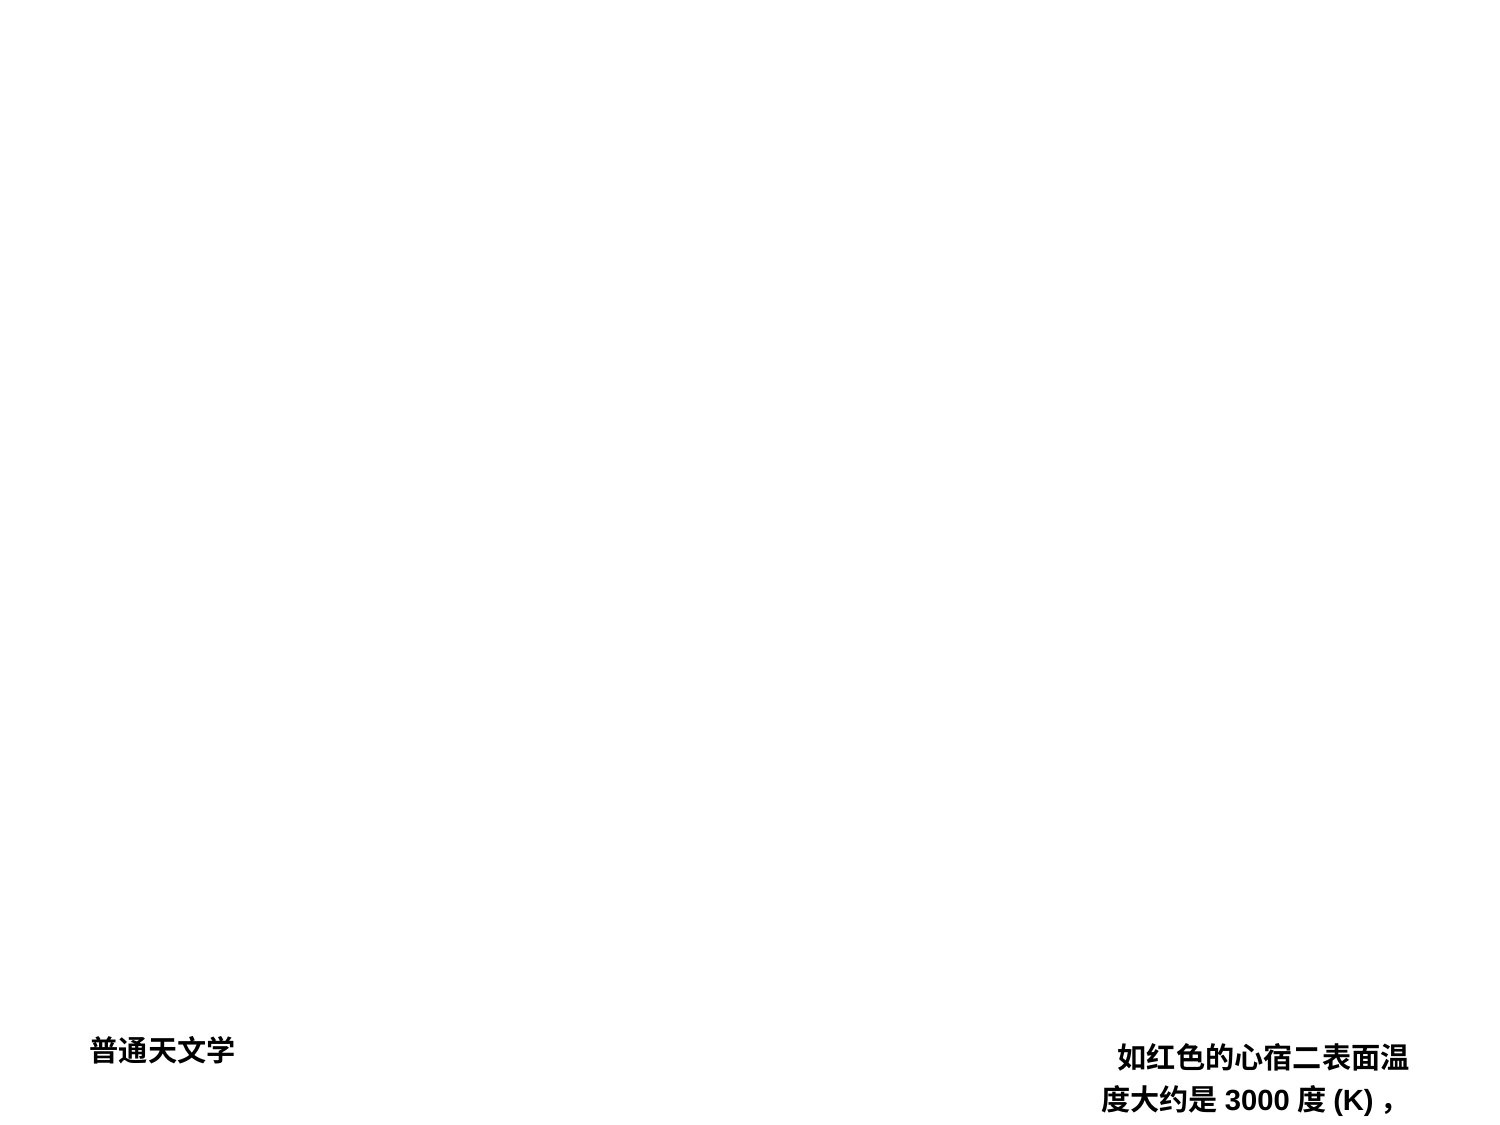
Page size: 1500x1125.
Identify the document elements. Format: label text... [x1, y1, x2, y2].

text_box 普通天文学 [75, 1024, 425, 1103]
list 如红色的心宿二表面温度大约是3000度(K)，我们的太阳是黄色的，表面温度约5700度，白色的织女星表面温度约10000度左右。有些天体发射不可见的光，温度也可能很高，比如致密的中子星发射大量的X射线，中子星的表面温度高达1500万度。 [1074, 1024, 1425, 1103]
